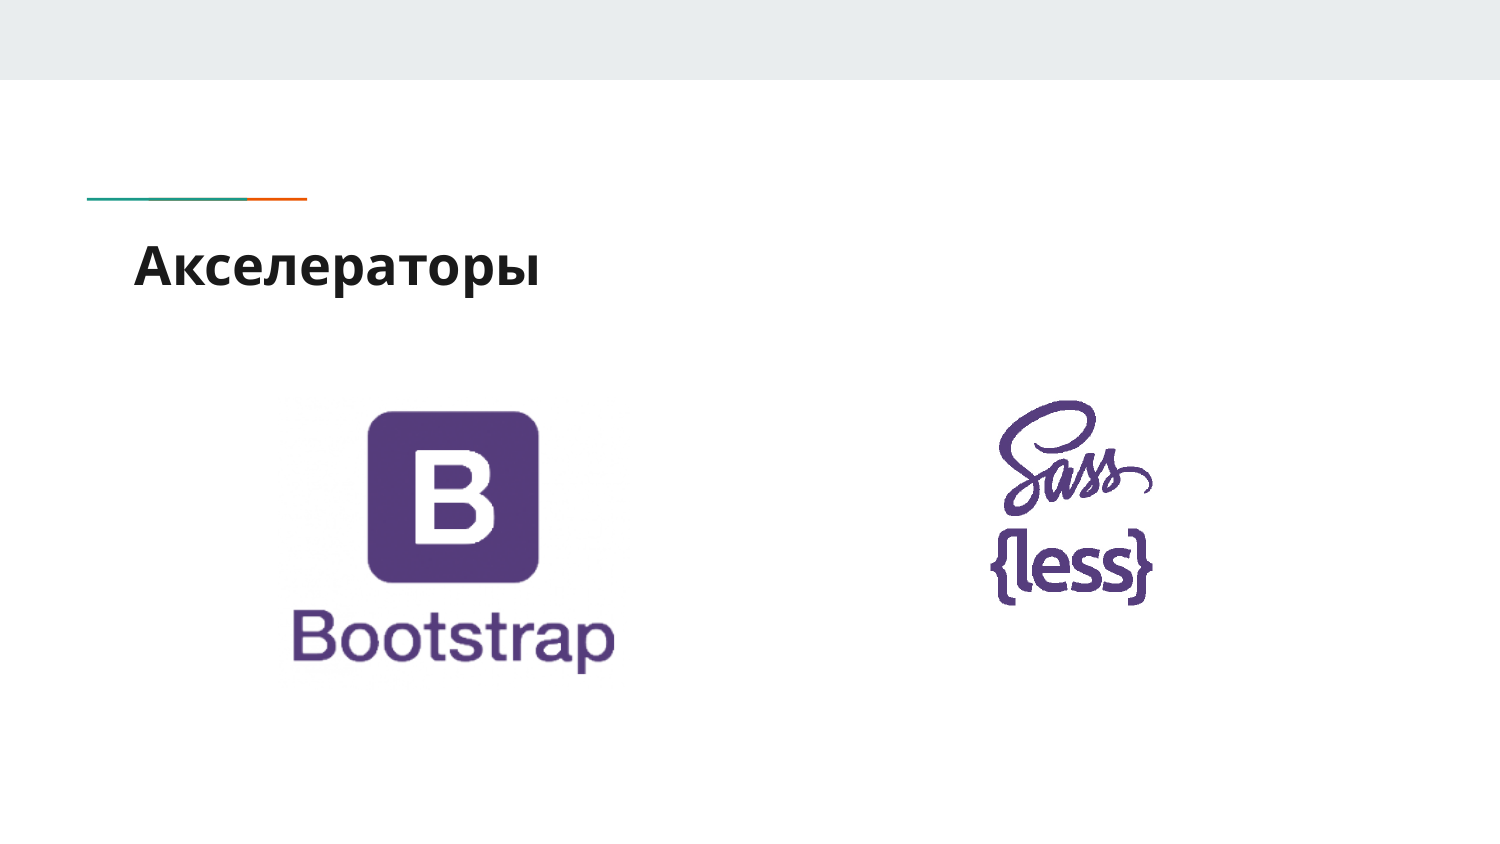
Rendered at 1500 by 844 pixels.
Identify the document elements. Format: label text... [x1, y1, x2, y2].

picture [278, 397, 631, 691]
title Акселераторы [119, 216, 1381, 305]
picture [962, 397, 1183, 617]
